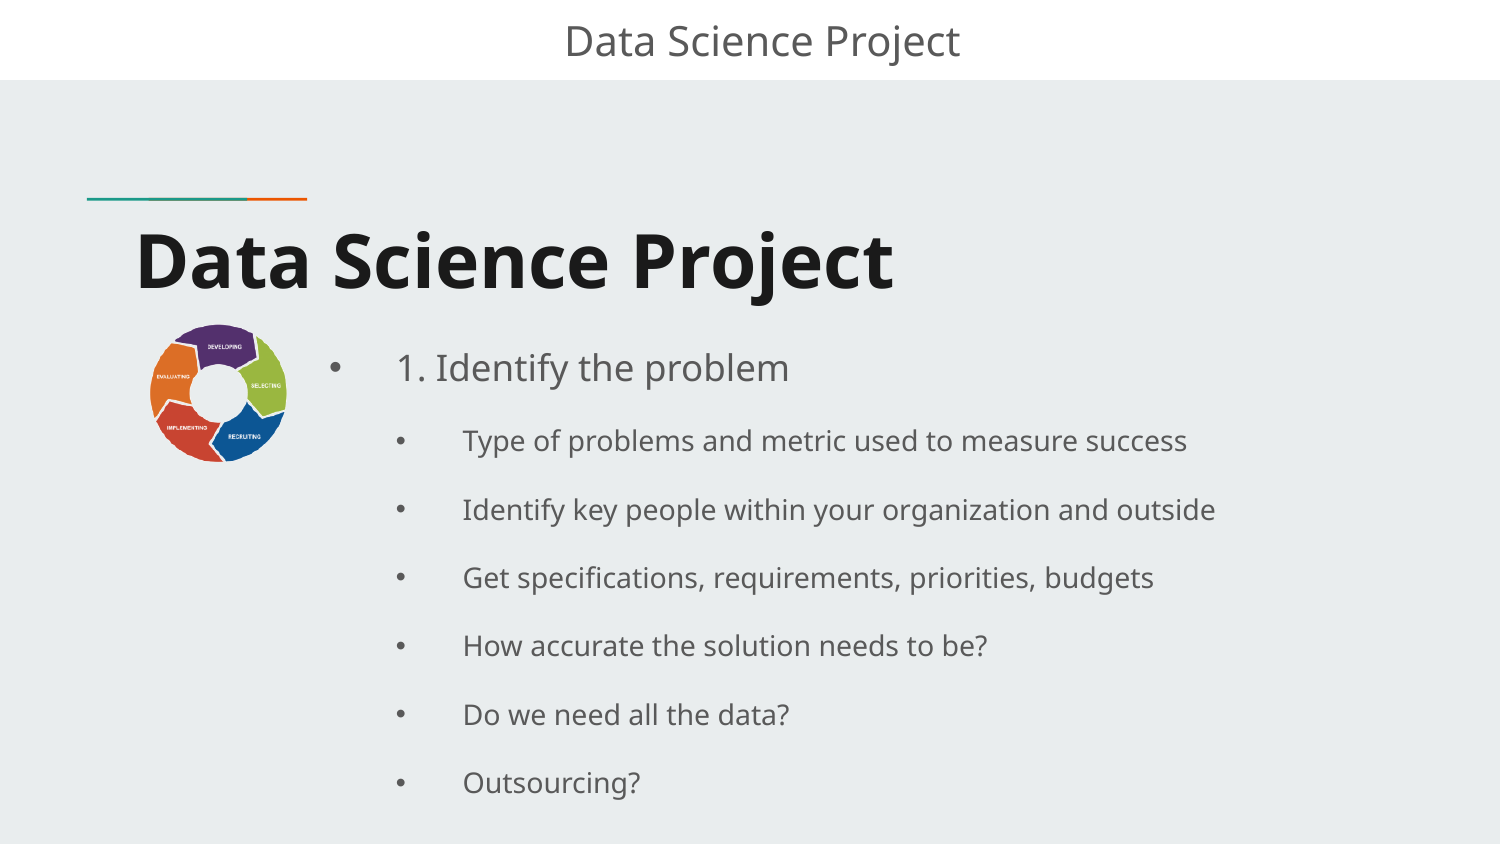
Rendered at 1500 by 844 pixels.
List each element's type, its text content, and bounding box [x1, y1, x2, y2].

title Data Science Project [119, 198, 1381, 327]
subtitle Data Science Project [253, 0, 1272, 81]
picture [142, 315, 291, 467]
text_box 1. Identify the problem Type of problems and metric used to measure success Identify key people within your organization and outside Get specifications, requirements, priorities, budgets How accurate the solution needs to be? Do we need all the data? Outsourcing? [314, 330, 1442, 820]
